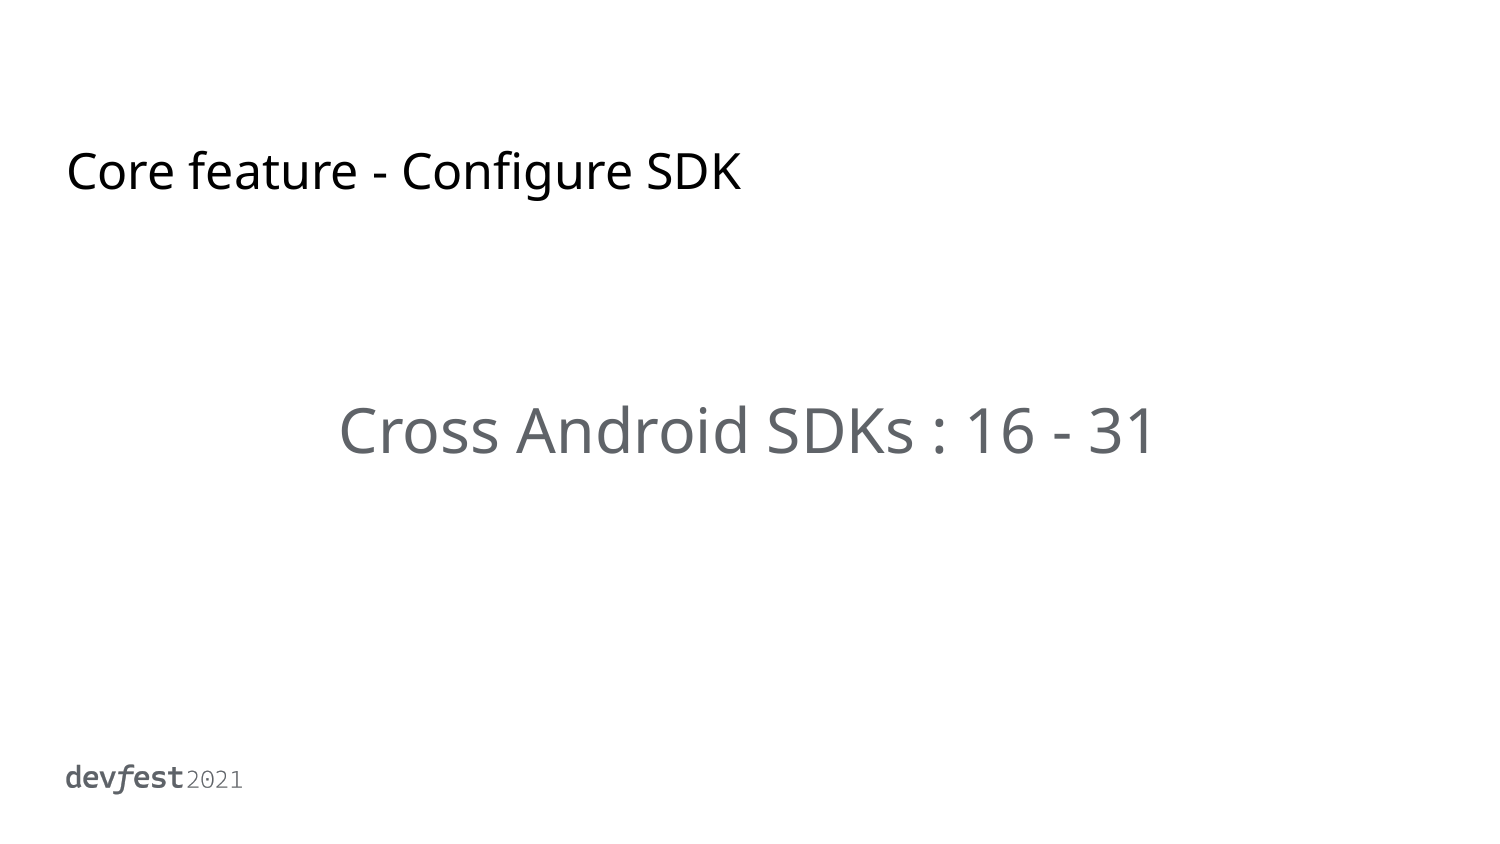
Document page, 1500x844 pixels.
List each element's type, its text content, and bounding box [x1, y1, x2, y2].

picture [65, 761, 243, 797]
title Core feature - Configure SDK [51, 91, 831, 216]
text_box Cross Android SDKs : 16 - 31 [51, 376, 1449, 481]
